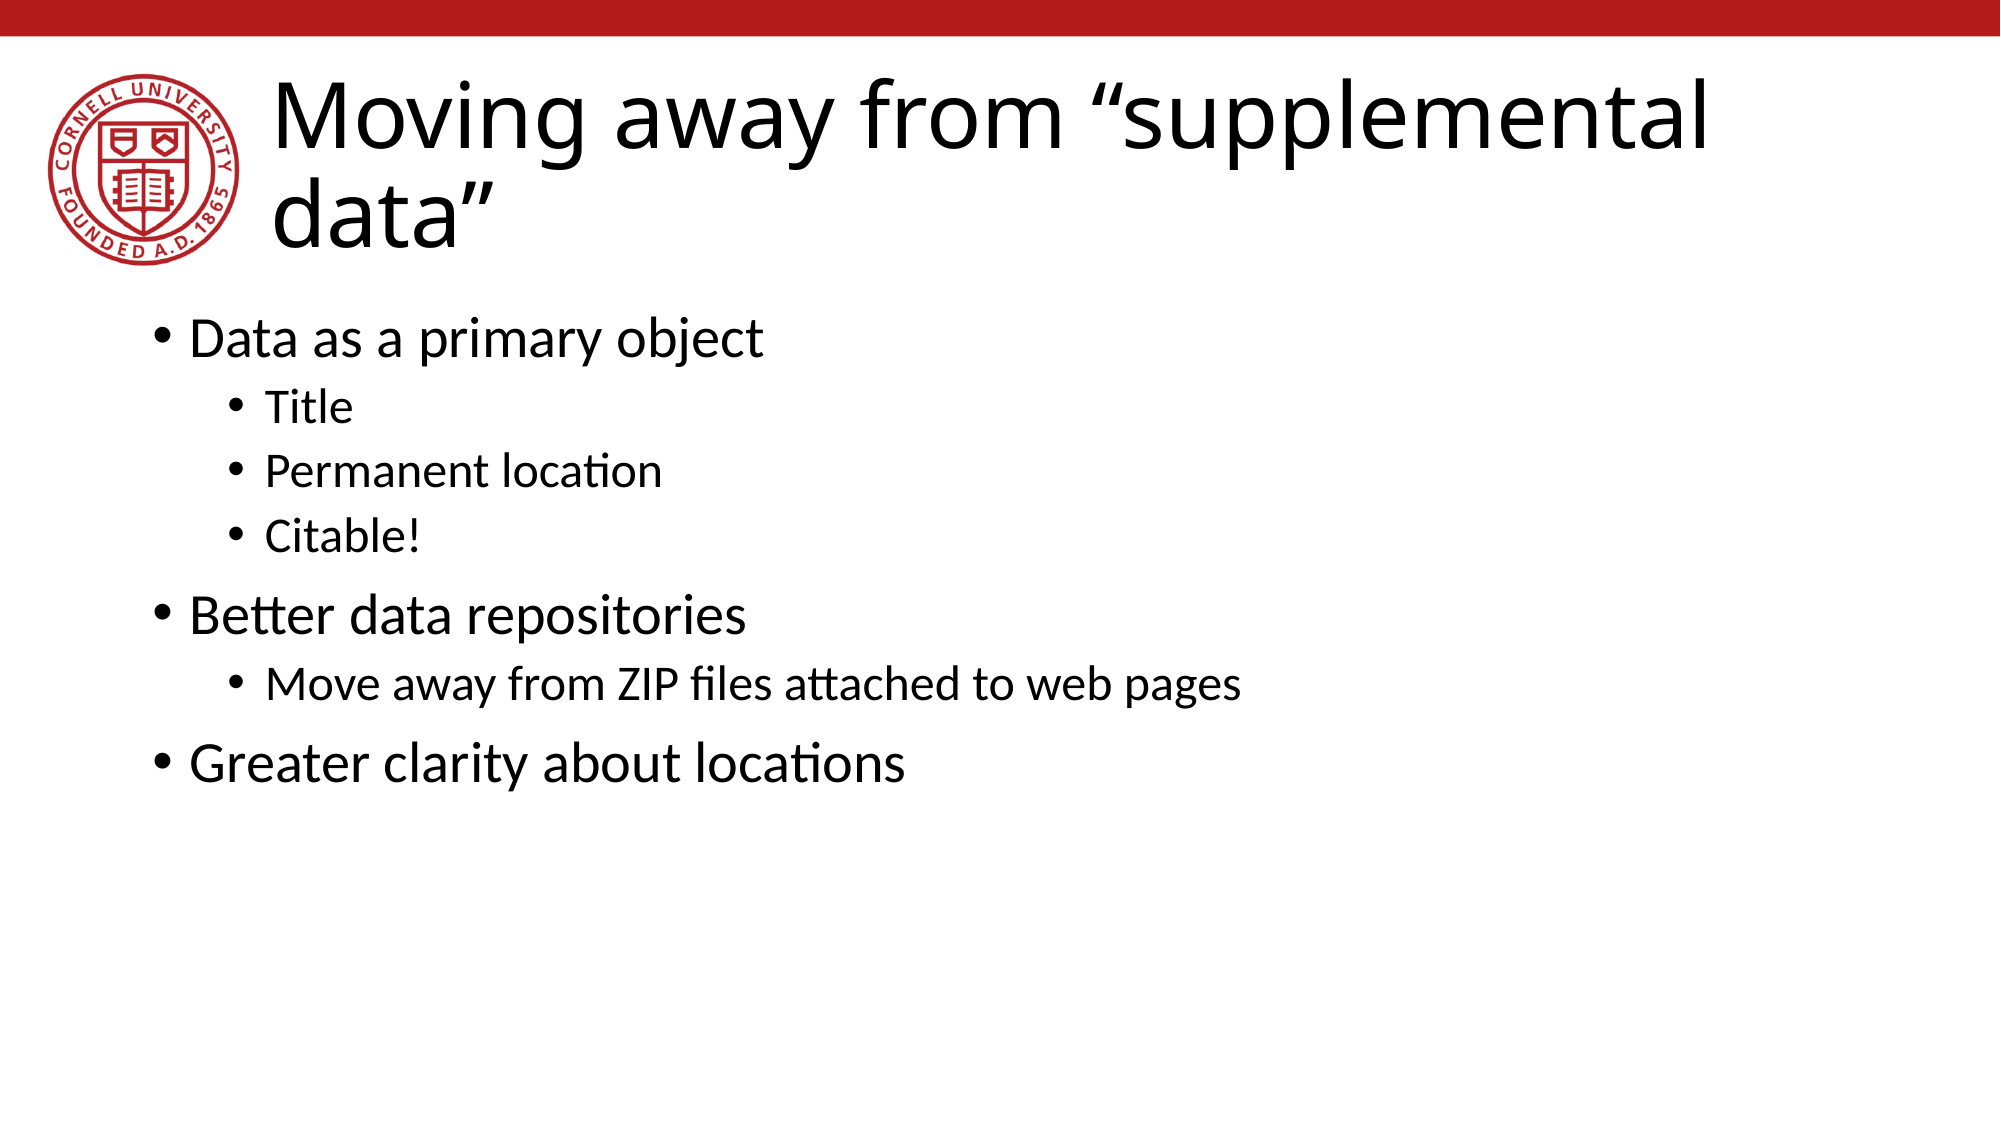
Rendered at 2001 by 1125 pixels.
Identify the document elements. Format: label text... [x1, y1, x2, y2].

picture [39, 65, 255, 274]
list Data as a primary object Title Permanent location Citable! Better data repositories Move away from ZIP files attached to web pages Greater clarity about locations [137, 299, 1863, 1014]
title Moving away from “supplemental data” [255, 59, 1860, 278]
